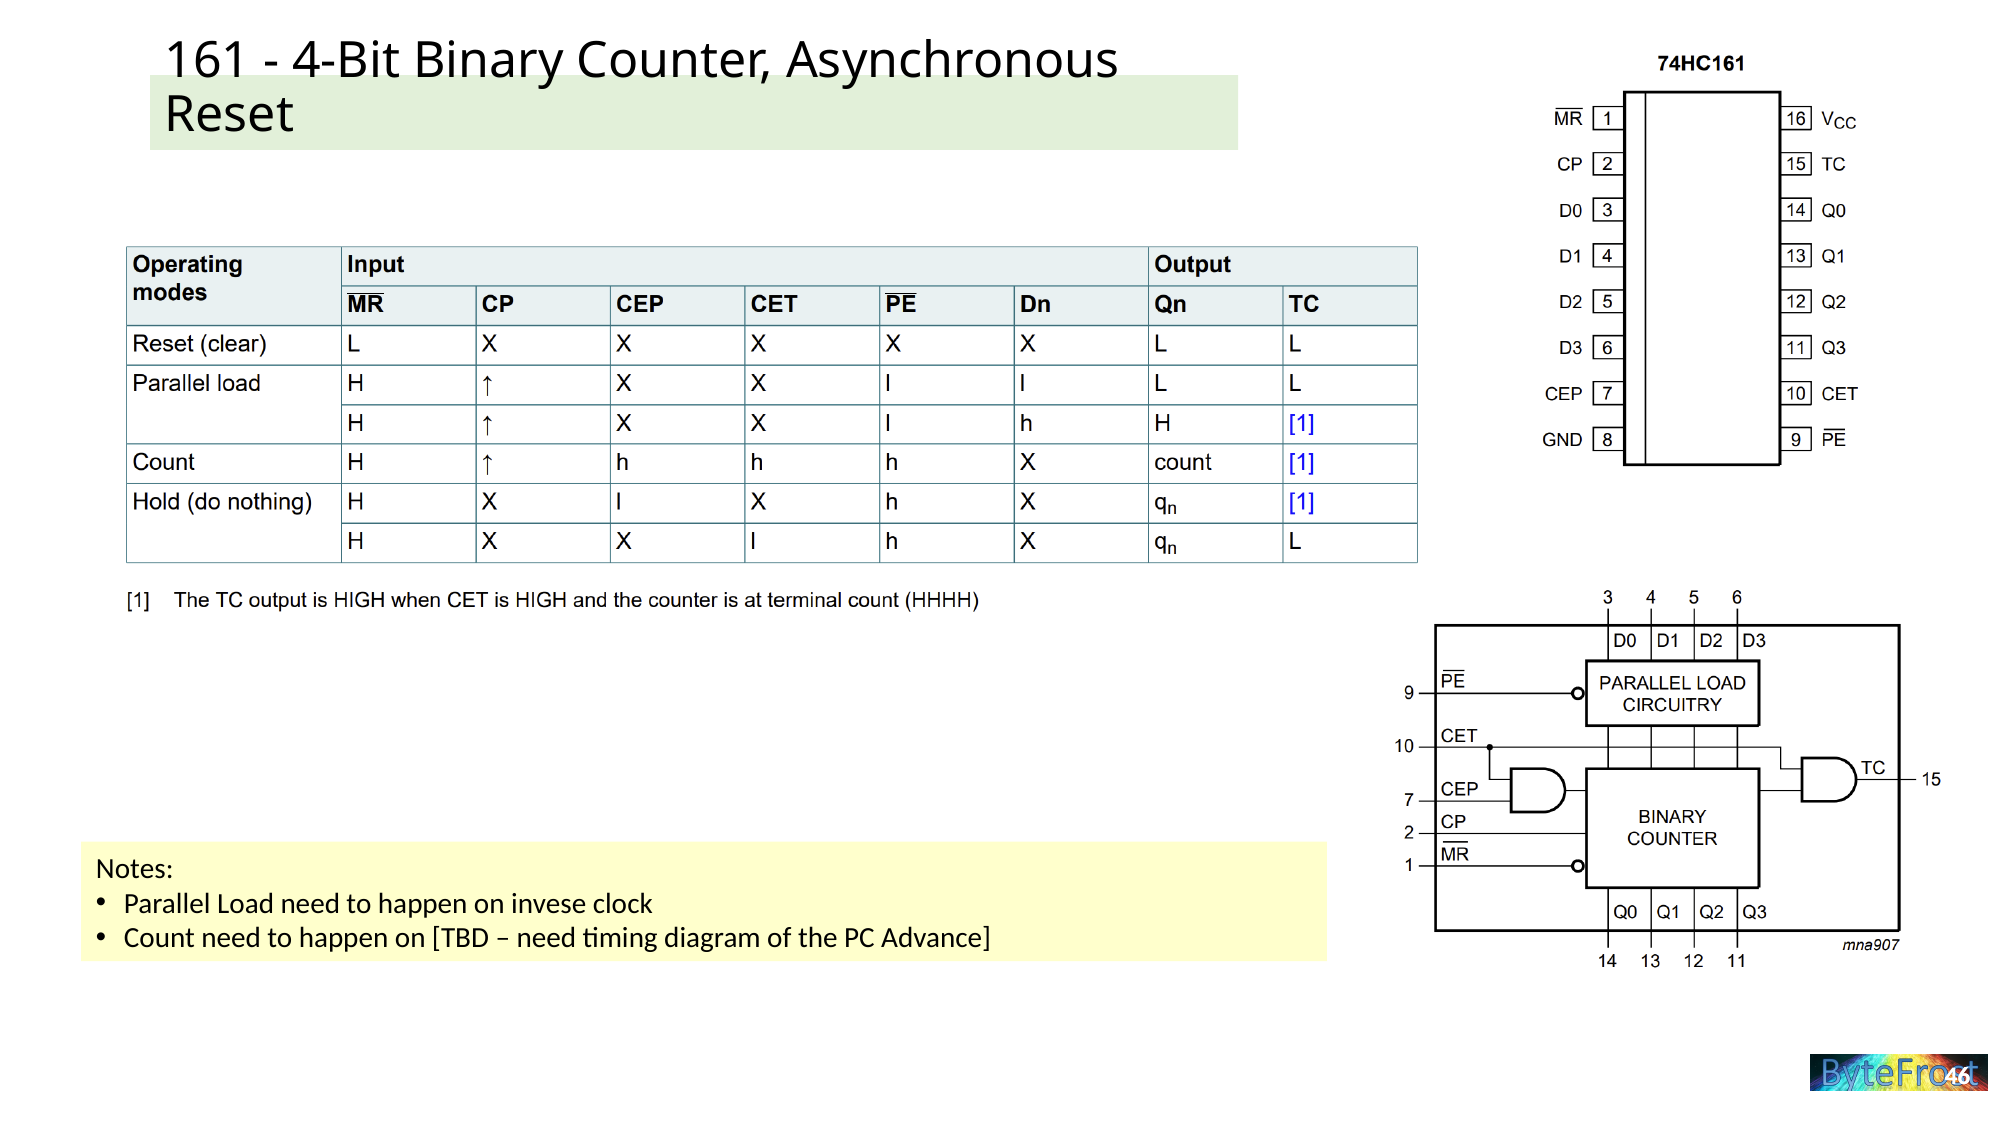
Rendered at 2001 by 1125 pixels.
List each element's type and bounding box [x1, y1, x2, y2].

text_box [81, 841, 1327, 962]
picture [1527, 50, 1872, 472]
title [150, 75, 1239, 150]
picture [113, 241, 1958, 987]
picture [1810, 1054, 1988, 1091]
